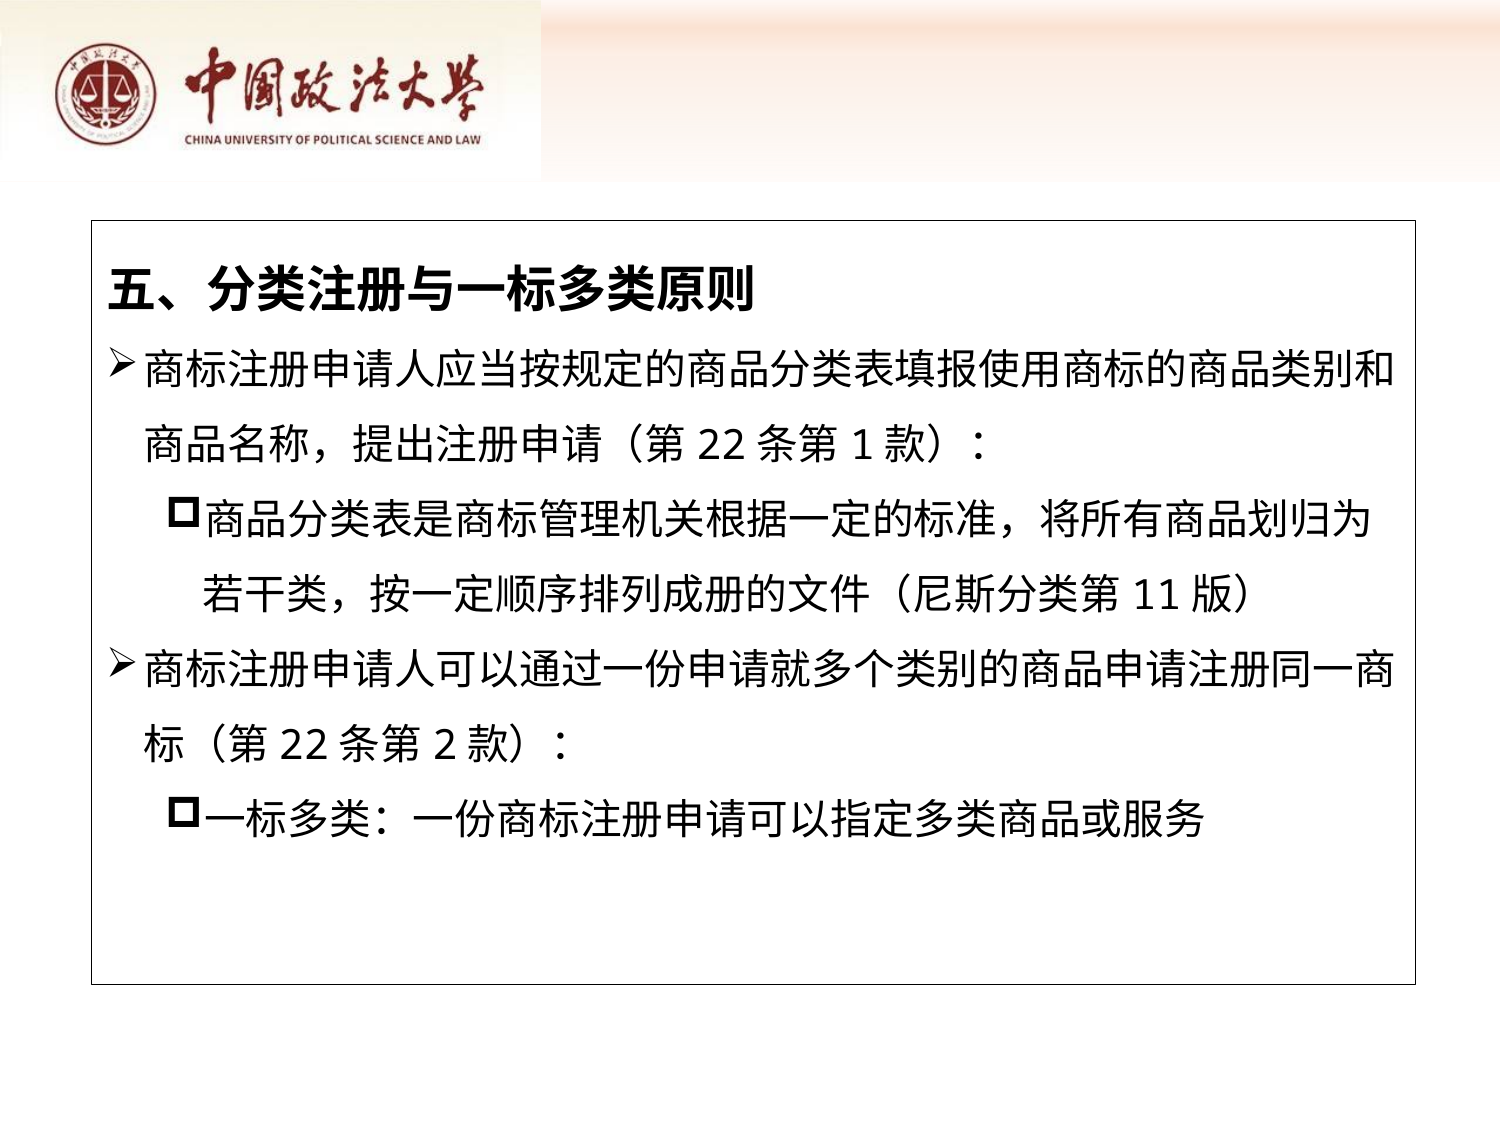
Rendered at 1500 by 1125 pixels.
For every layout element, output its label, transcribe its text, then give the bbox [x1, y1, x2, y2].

picture [0, 0, 1500, 182]
list 五、分类注册与一标多类原则 商标注册申请人应当按规定的商品分类表填报使用商标的商品类别和商品名称，提出注册申请（第22条第1款）： 商品分类表是商标管理机关根据一定的标准，将所有商品划归为若干类，按一定顺序排列成册的文件（尼斯分类第11版） 商标注册申请人可以通过一份申请就多个类别的商品申请注册同一商标（第22条第2款）： 一标多类：一份商标注册申请可以指定多类商品或服务 [91, 220, 1416, 985]
